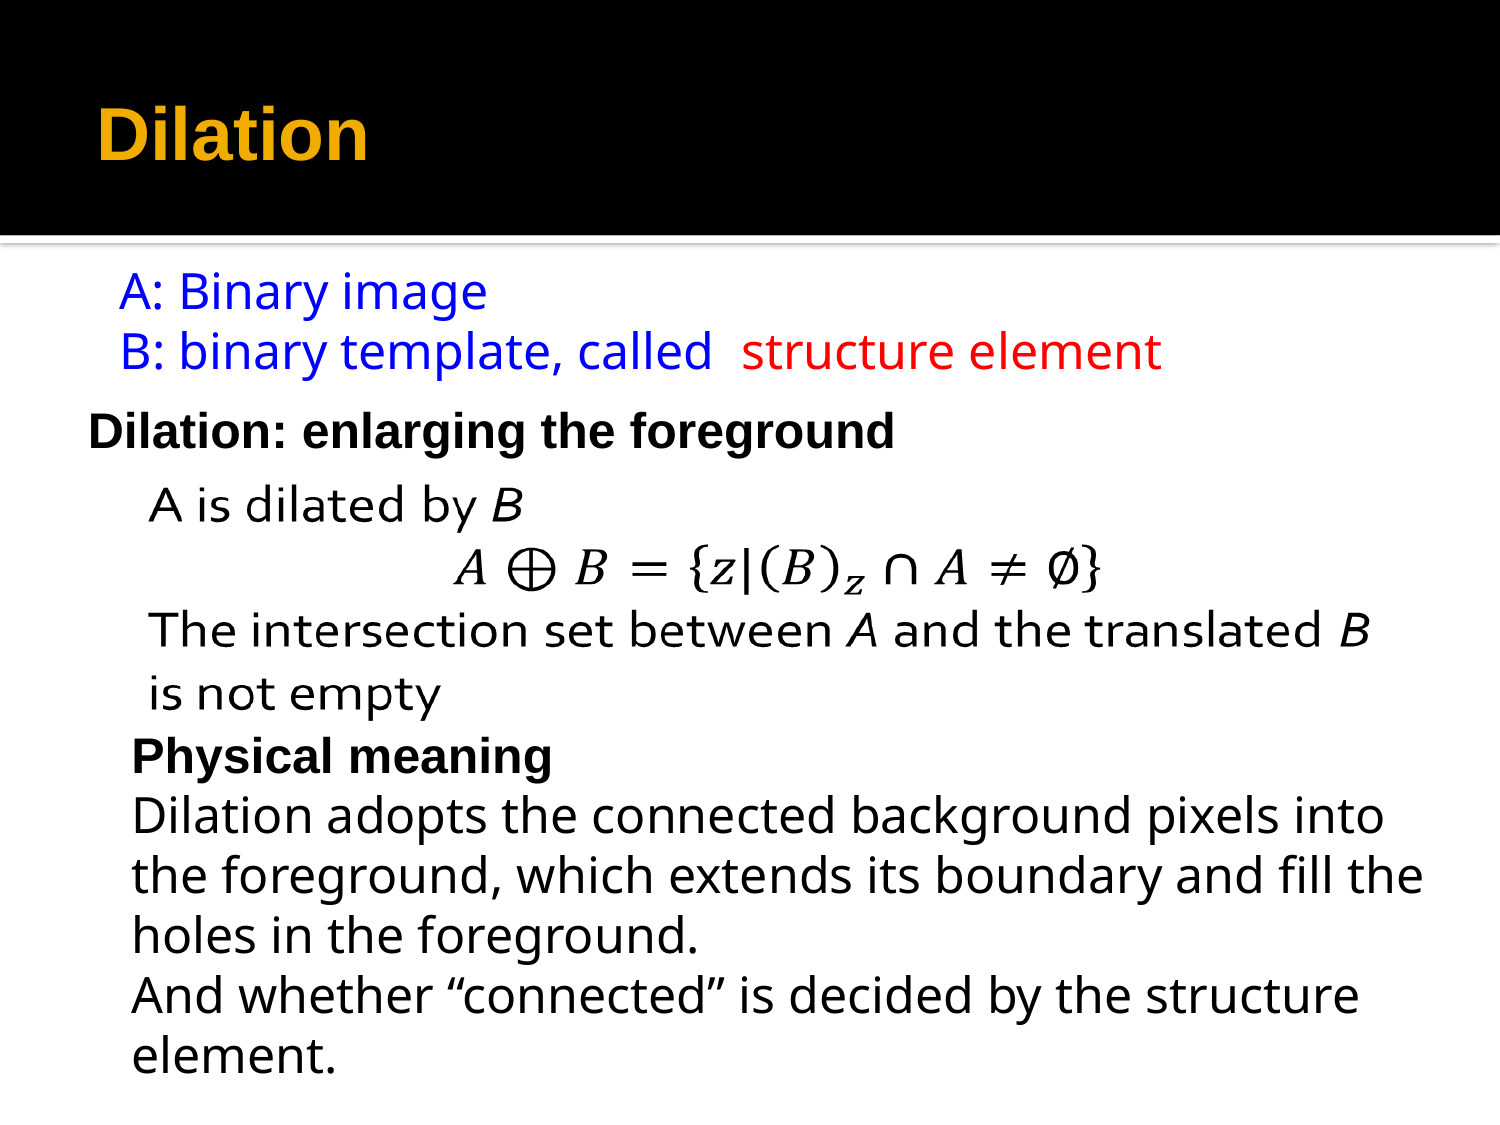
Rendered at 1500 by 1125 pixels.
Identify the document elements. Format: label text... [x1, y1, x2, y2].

text_box A: Binary image B: binary template, called structure element [112, 252, 1436, 388]
title Dilation [87, 53, 1439, 209]
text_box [111, 456, 1424, 755]
text_box Physical meaning Dilation adopts the connected background pixels into the foreground, which extends its boundary and fill the holes in the foreground. And whether “connected” is decided by the structure element. [124, 715, 1447, 1091]
text_box Dilation: enlarging the foreground [80, 391, 905, 466]
